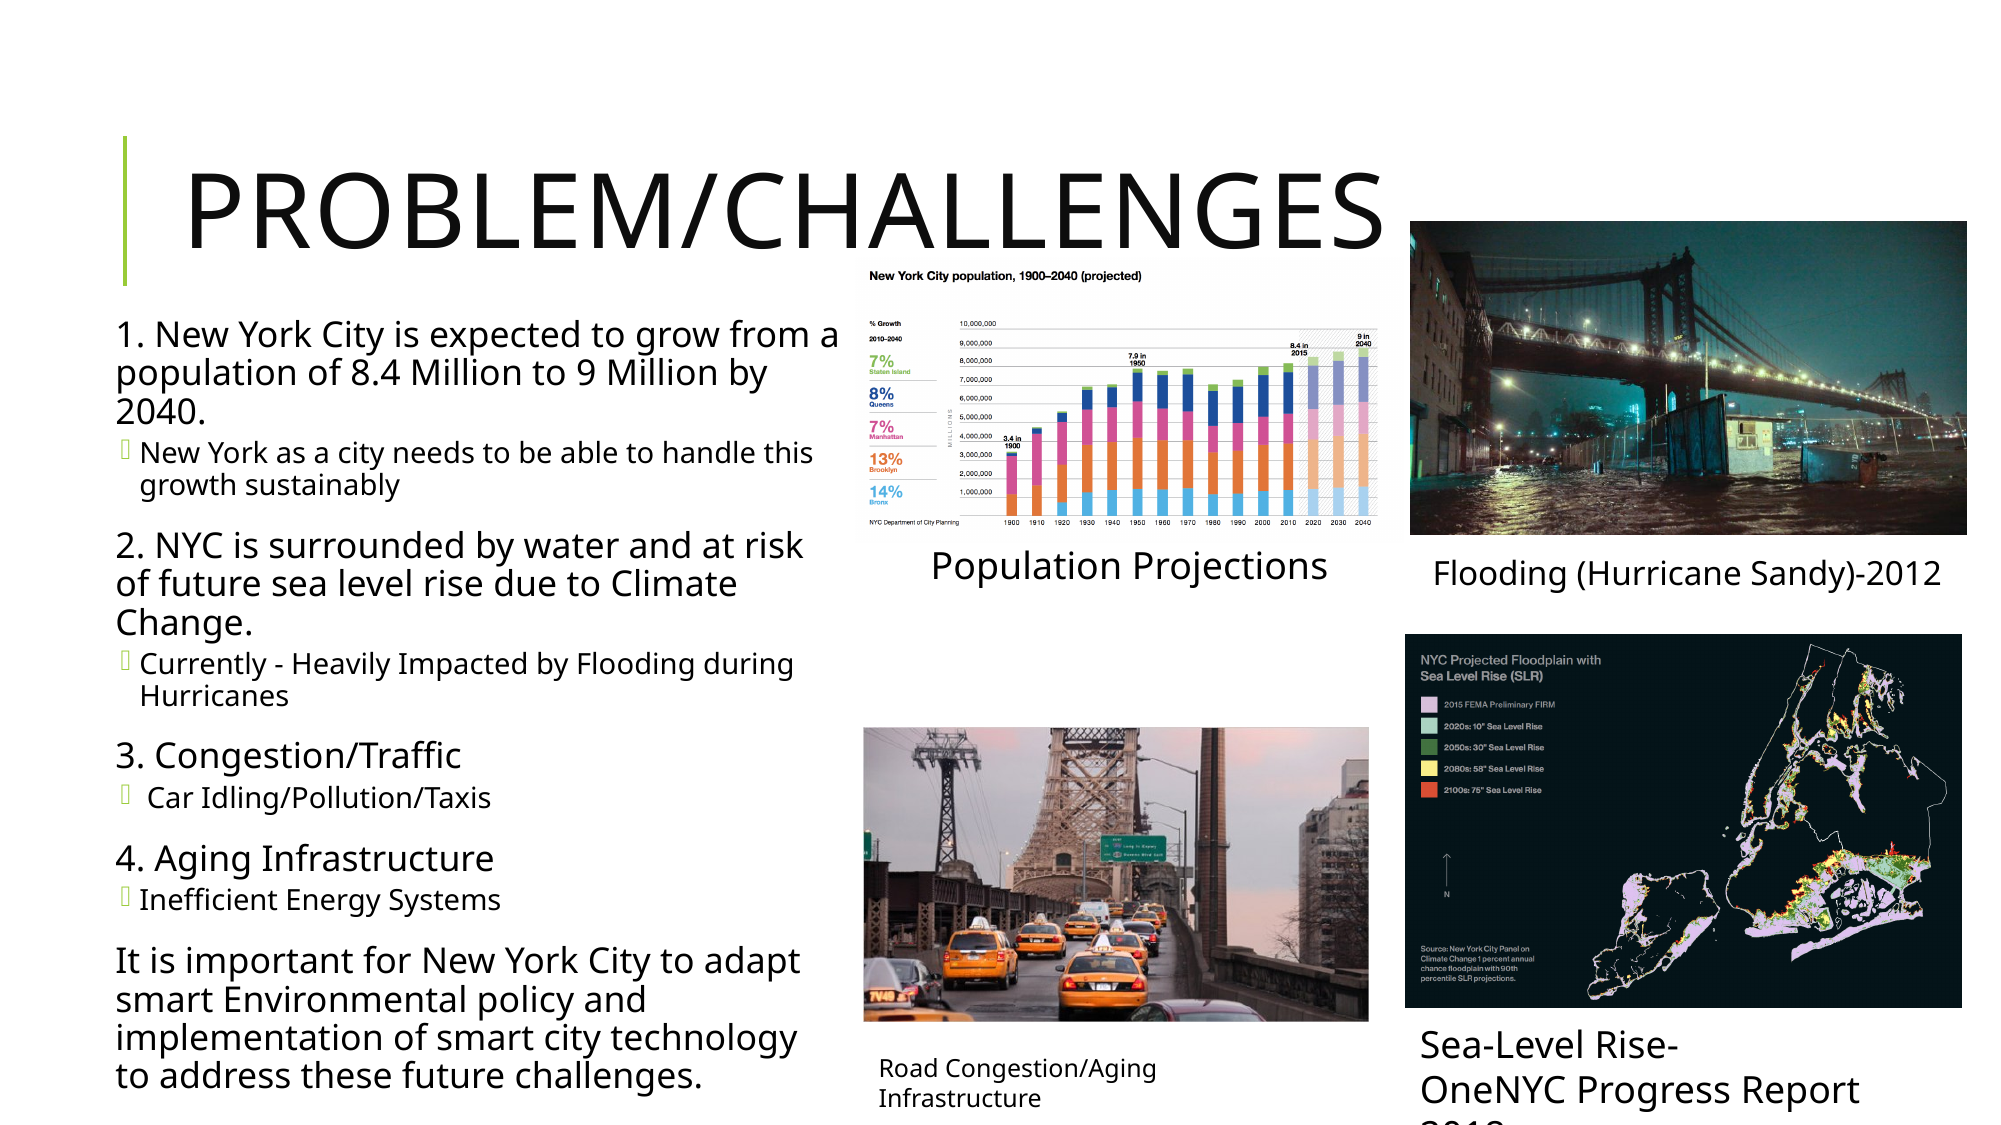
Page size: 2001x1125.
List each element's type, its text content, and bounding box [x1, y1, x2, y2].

text_box Flooding (Hurricane Sandy)-2012 [1417, 544, 1958, 600]
picture [1405, 634, 1962, 1009]
text_box Population Projections [915, 552, 1344, 594]
title Problem/Challenges [168, 96, 1763, 309]
list 1. New York City is expected to grow from a population of 8.4 Million to 9 Million by 2040. New York as a city needs to be able to handle this growth sustainably 2. NYC is surrounded by water and at risk of future sea level rise due to Climate Change. Currently - Heavily Impacted by Flooding during Hurricanes 3. Congestion/Traffic Car Idling/Pollution/Taxis 4. Aging Infrastructure Inefficient Energy Systems It is important for New York City to adapt smart Environmental policy and implementation of smart city technology to address these future challenges. [95, 309, 850, 1106]
picture [1410, 221, 1968, 535]
text_box Sea-Level Rise- OneNYC Progress Report 2018 [1405, 1016, 1936, 1125]
picture [855, 257, 1404, 544]
picture [863, 727, 1370, 1022]
text_box Road Congestion/Aging Infrastructure [863, 1044, 1308, 1120]
